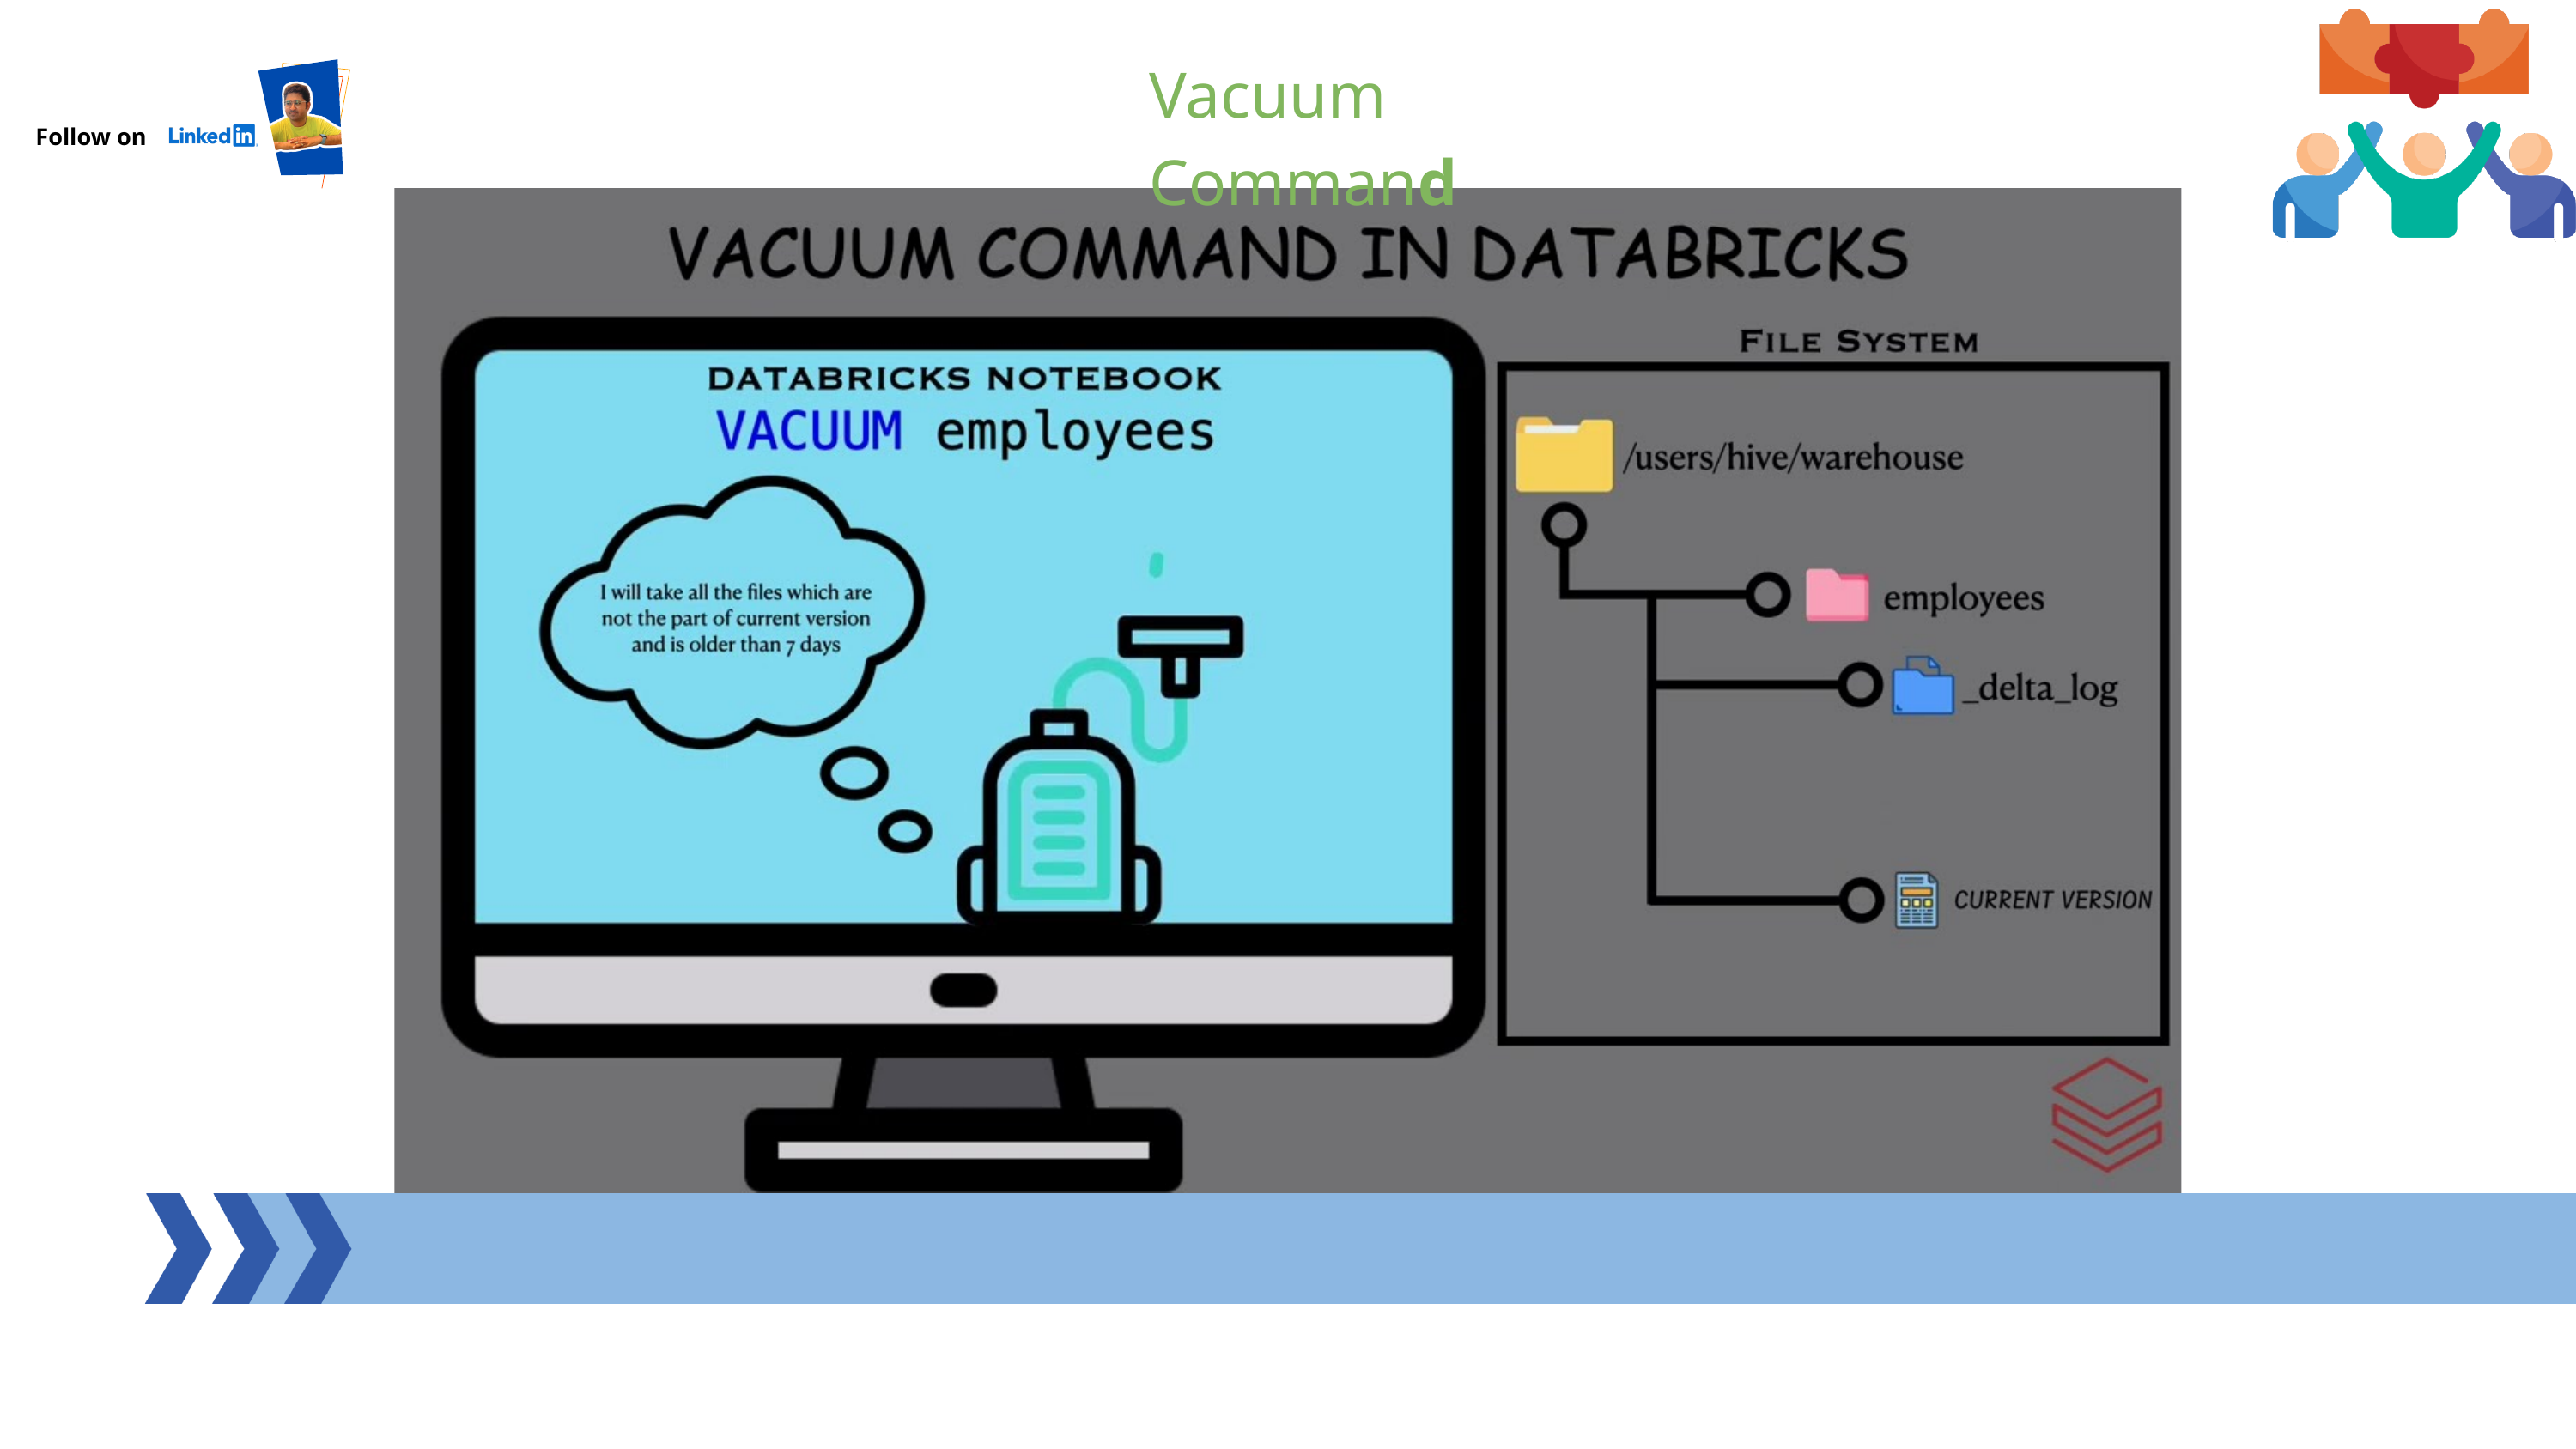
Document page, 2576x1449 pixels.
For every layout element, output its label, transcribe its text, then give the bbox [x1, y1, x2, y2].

text_box [144, 1193, 820, 1304]
text_box [394, 188, 2182, 1194]
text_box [0, 0, 390, 189]
text_box [2272, 9, 2576, 242]
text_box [822, 1192, 2576, 1304]
text_box Vacuum Command [1149, 42, 1686, 218]
